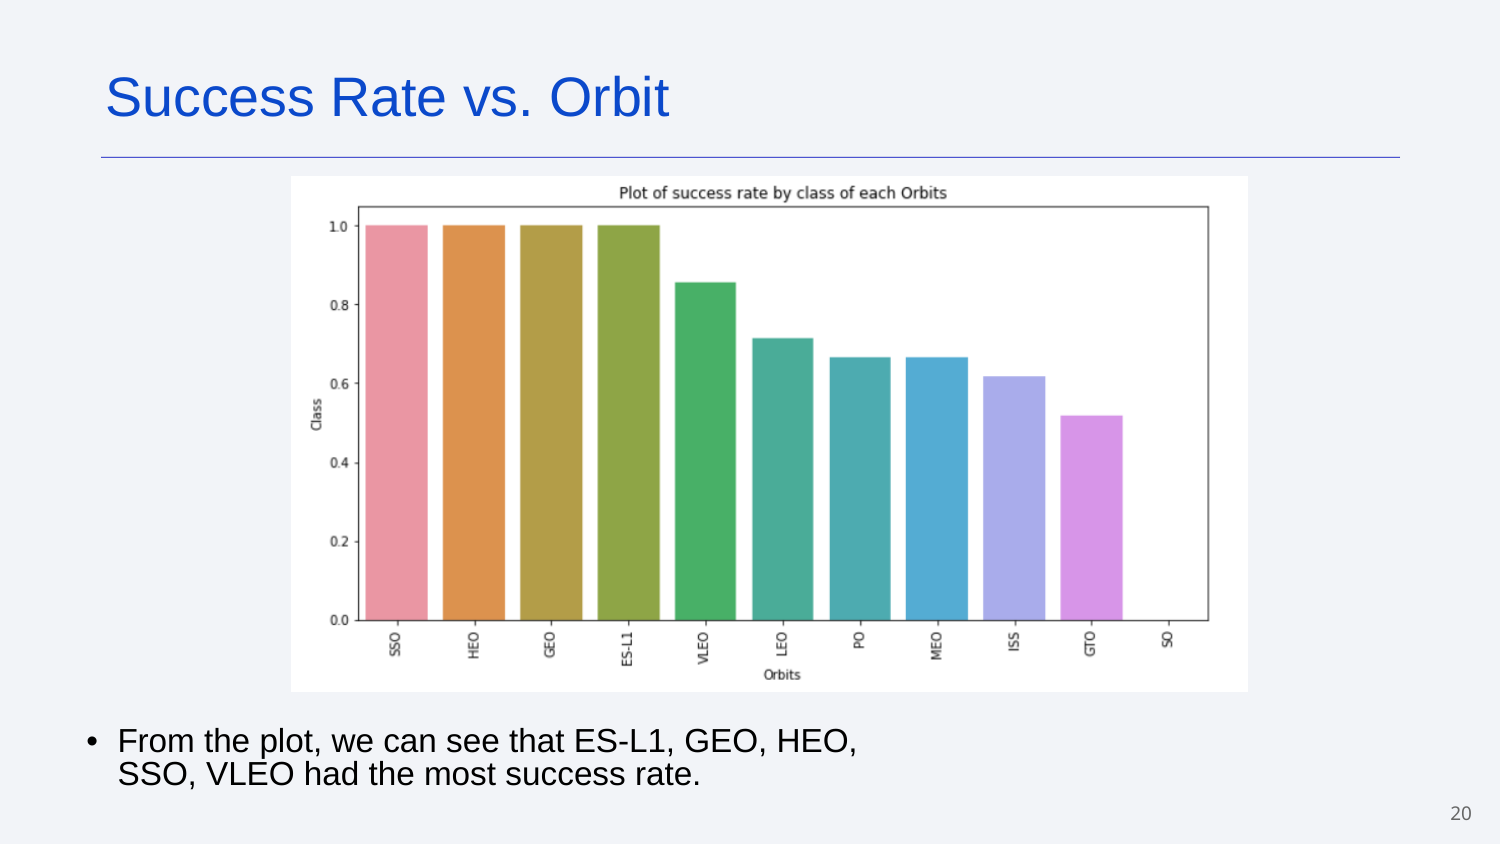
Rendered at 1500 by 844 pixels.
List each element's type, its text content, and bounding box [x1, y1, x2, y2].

picture [0, 0, 1500, 844]
text_box Success Rate vs. Orbit [94, 66, 1389, 134]
slide_number ‹#› [1230, 794, 1484, 832]
text_box From the plot, we can see that ES-L1, GEO, HEO, SSO, VLEO had the most success rate. [64, 718, 910, 844]
